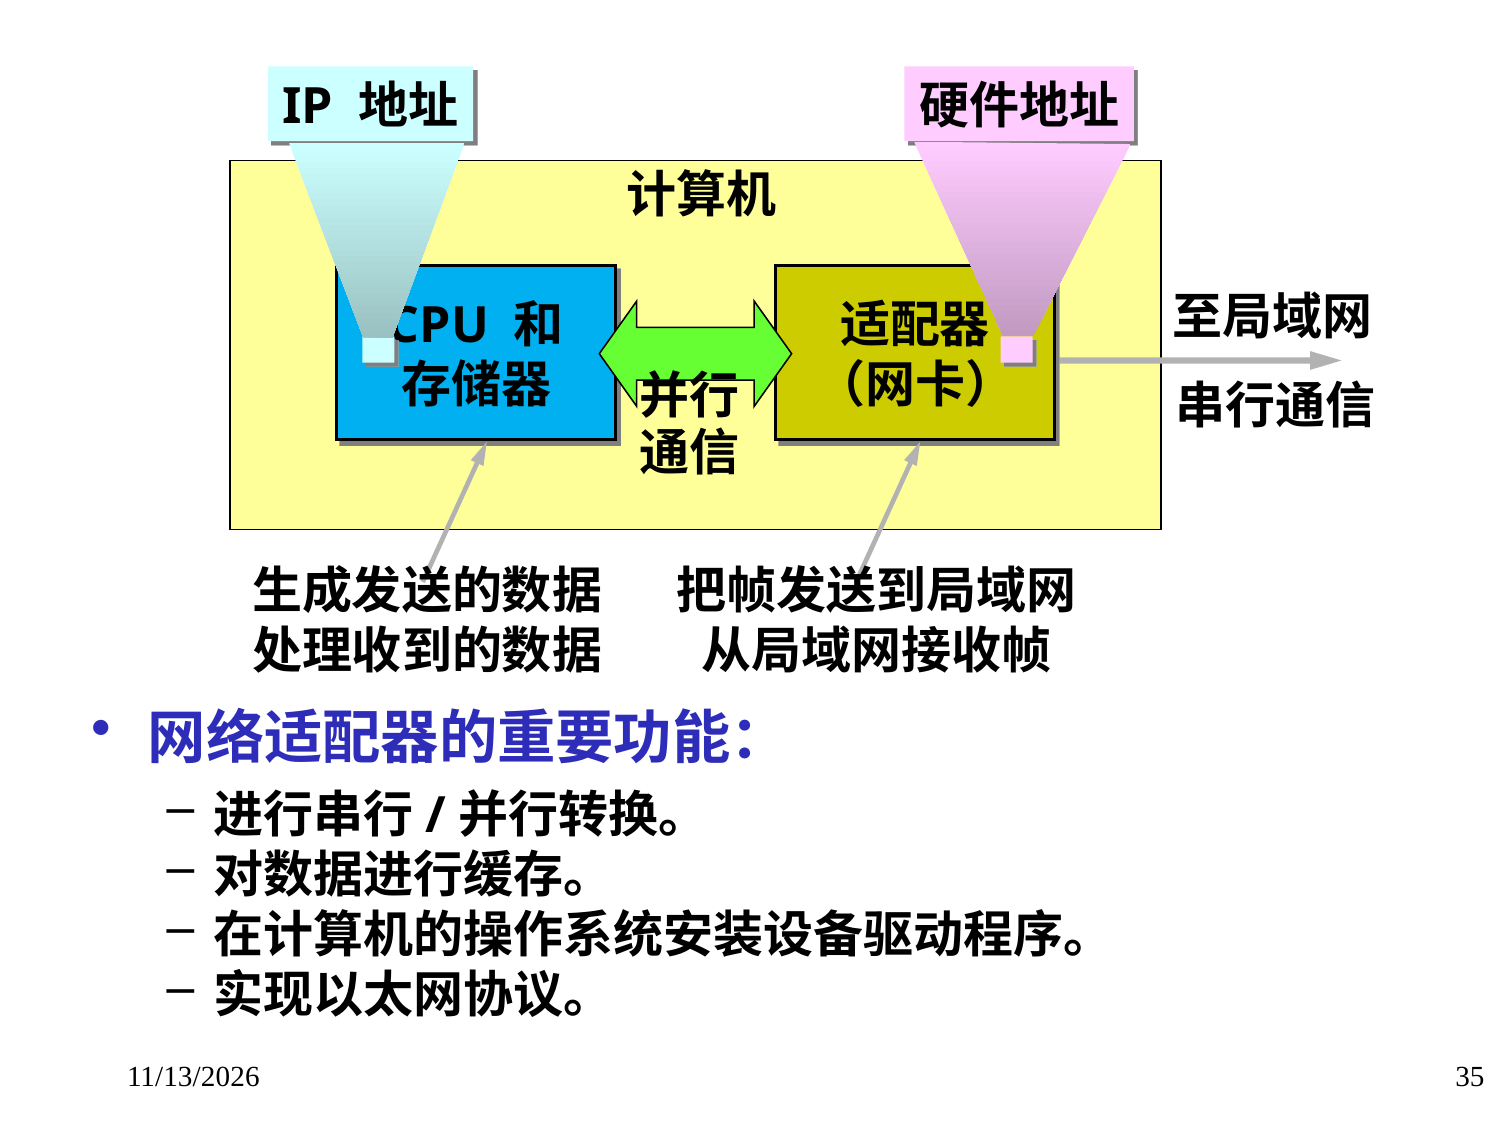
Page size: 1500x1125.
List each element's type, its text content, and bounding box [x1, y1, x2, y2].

text_box 网络适配器的重要功能： 进行串行/并行转换。 对数据进行缓存。 在计算机的操作系统安装设备驱动程序。 实现以太网协议。 [76, 692, 1365, 1038]
slide_number 35 [1187, 1049, 1500, 1125]
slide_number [111, 1049, 425, 1125]
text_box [229, 66, 1389, 679]
